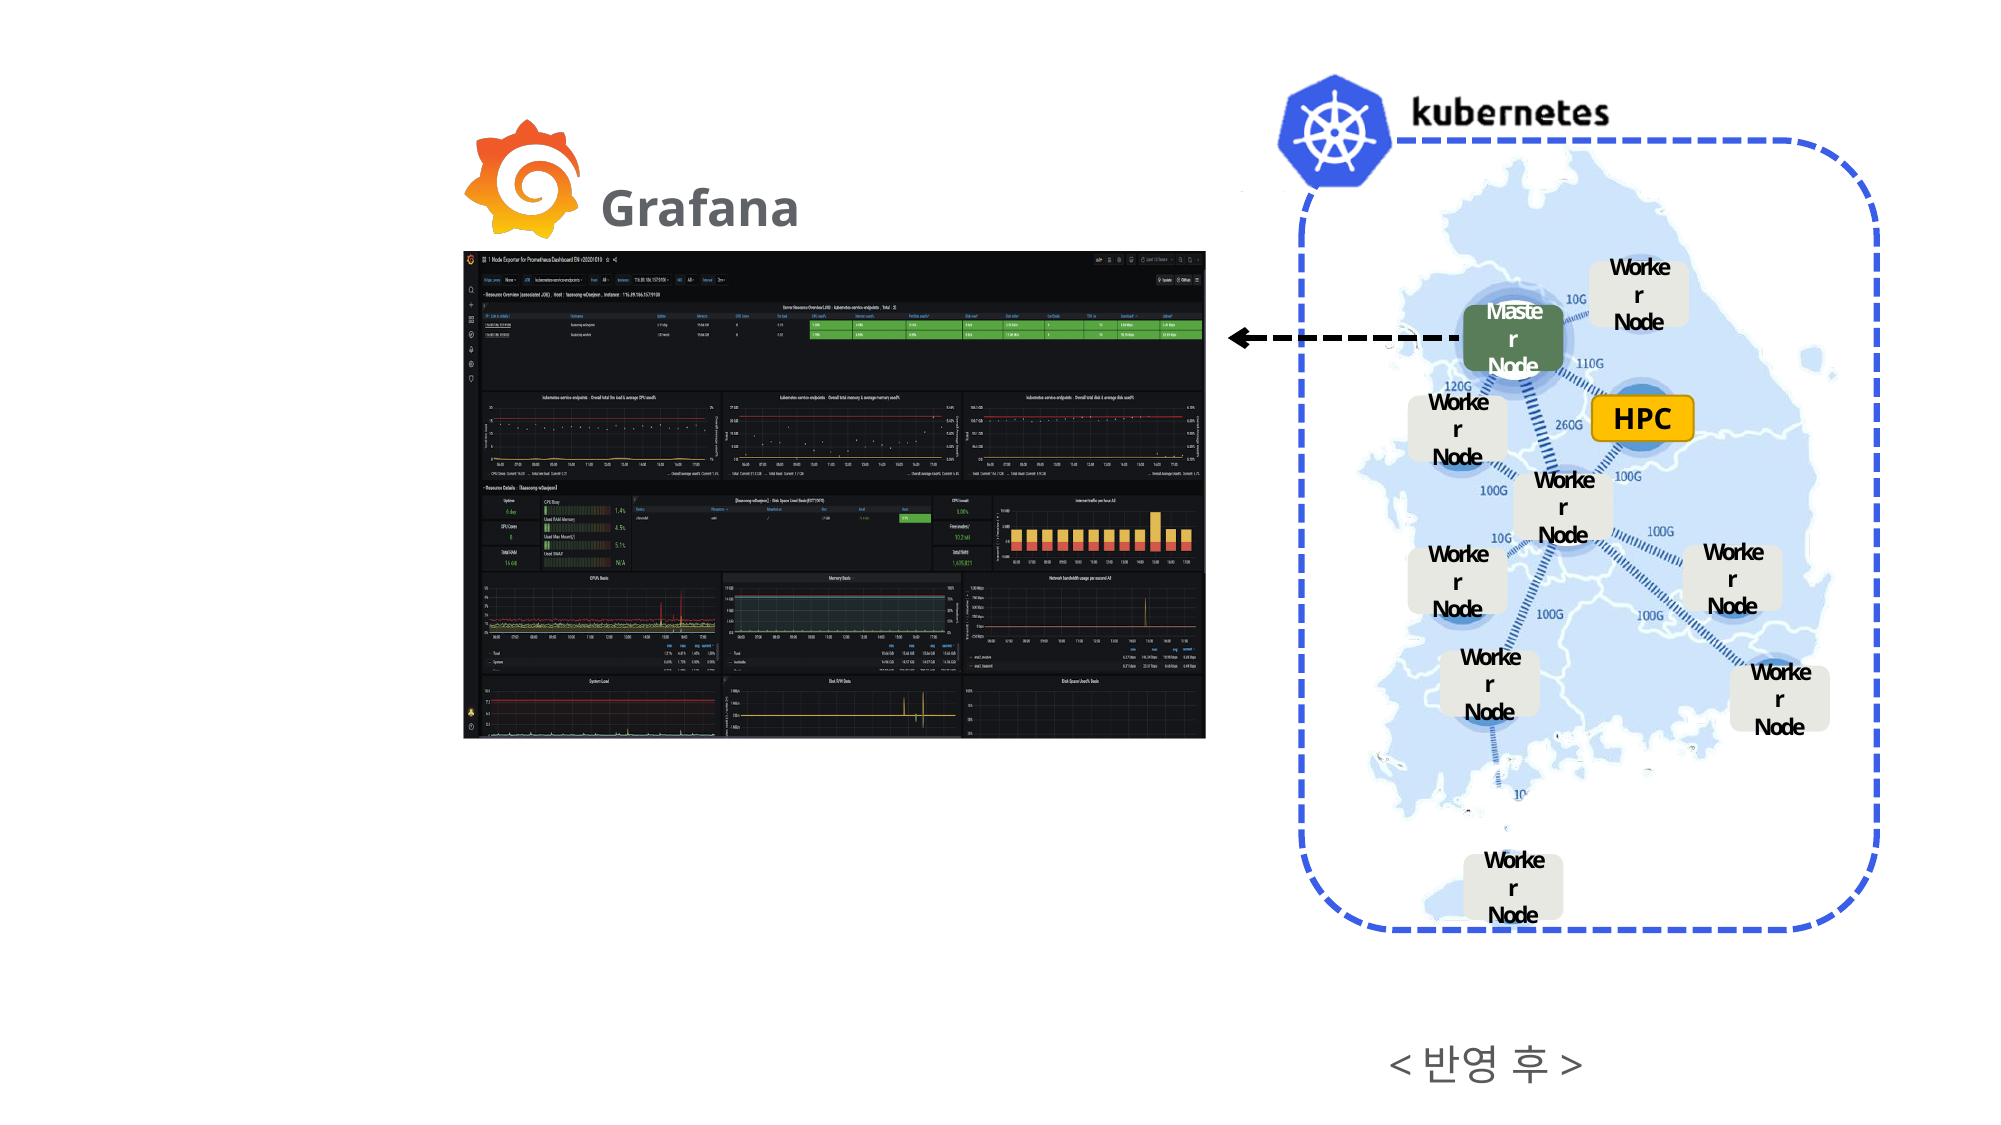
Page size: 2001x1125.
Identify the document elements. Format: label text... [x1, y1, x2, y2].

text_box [463, 50, 1885, 986]
text_box <반영 후> [1252, 1006, 1721, 1096]
